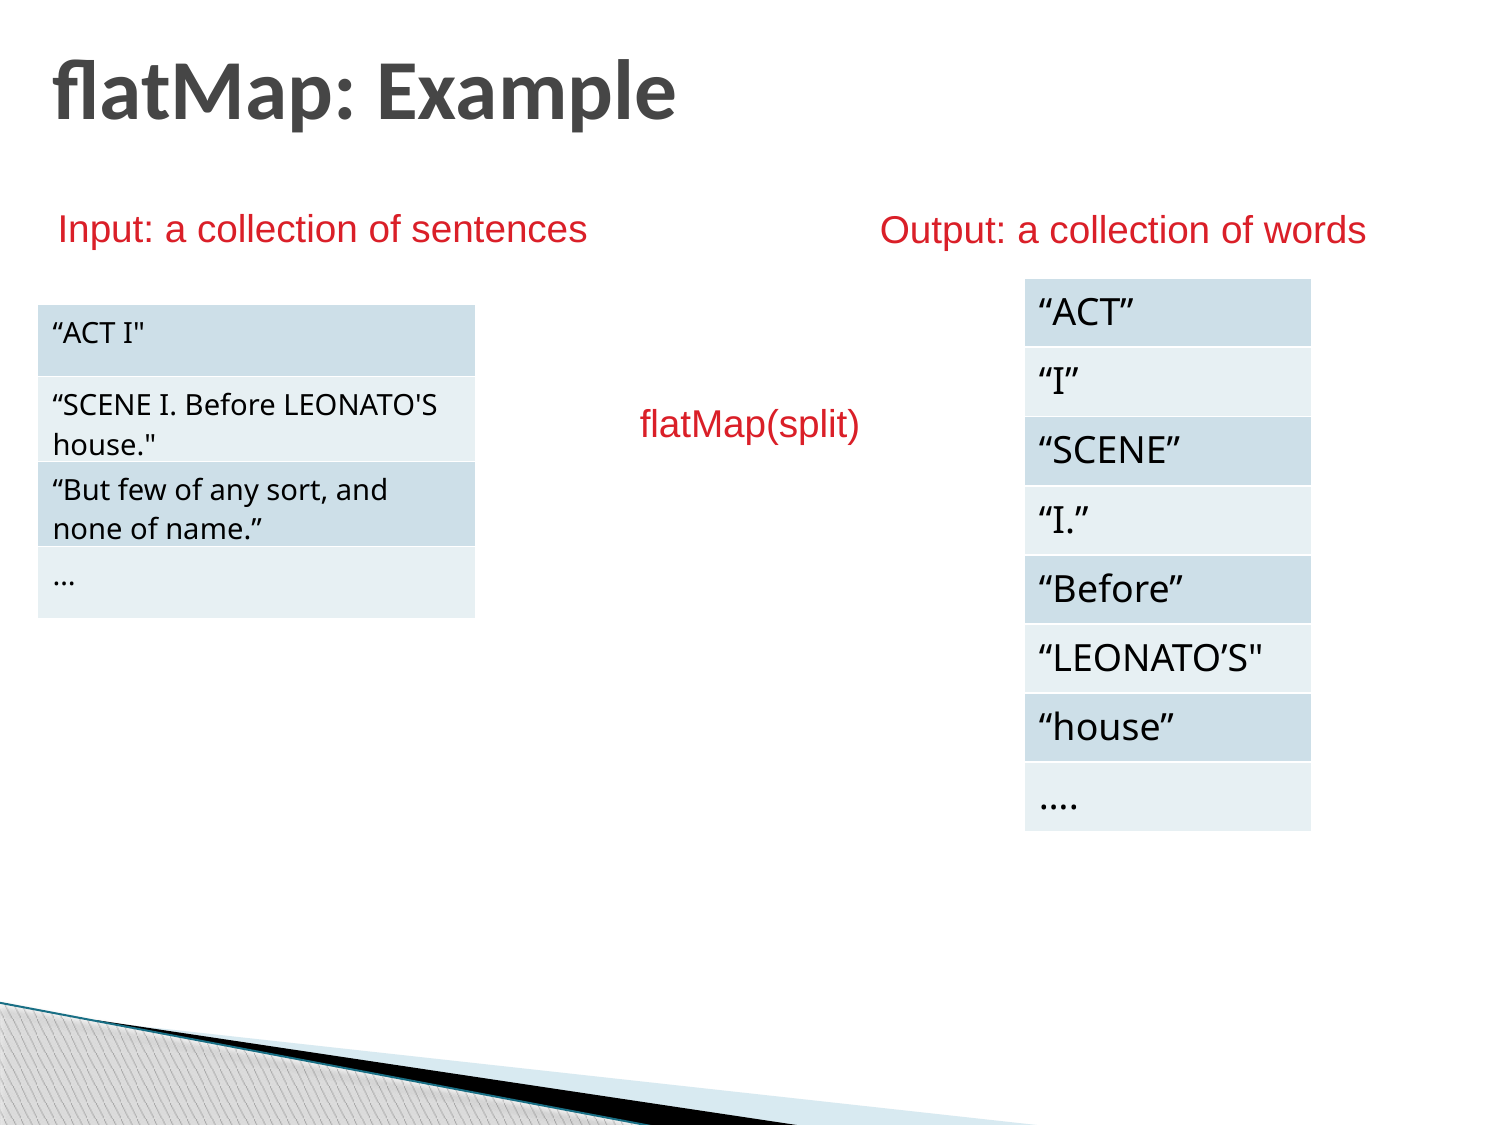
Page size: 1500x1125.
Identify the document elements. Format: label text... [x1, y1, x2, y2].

table_cell “SCENE” [1025, 417, 1311, 485]
table_cell … [38, 547, 475, 618]
table_cell “LEONATO’S" [1025, 625, 1311, 692]
table_cell “I” [1025, 348, 1311, 416]
text_box Output: a collection of words [827, 189, 1420, 285]
text_box [0, 1006, 633, 1125]
table_header “ACT I" [38, 305, 475, 376]
text_box flatMap(split) [587, 383, 913, 592]
table_cell “SCENE I. Before LEONATO'S house." [38, 377, 475, 461]
table_cell “house” [1025, 694, 1311, 761]
table_cell “But few of any sort, and none of name.” [38, 462, 475, 546]
table_header “ACT” [1025, 285, 1311, 346]
table_cell “I.” [1025, 487, 1311, 554]
title flatMap: Example [37, 24, 1425, 145]
text_box Input: a collection of sentences [4, 188, 641, 284]
table_cell “Before” [1025, 556, 1311, 623]
table_cell …. [1025, 763, 1311, 831]
